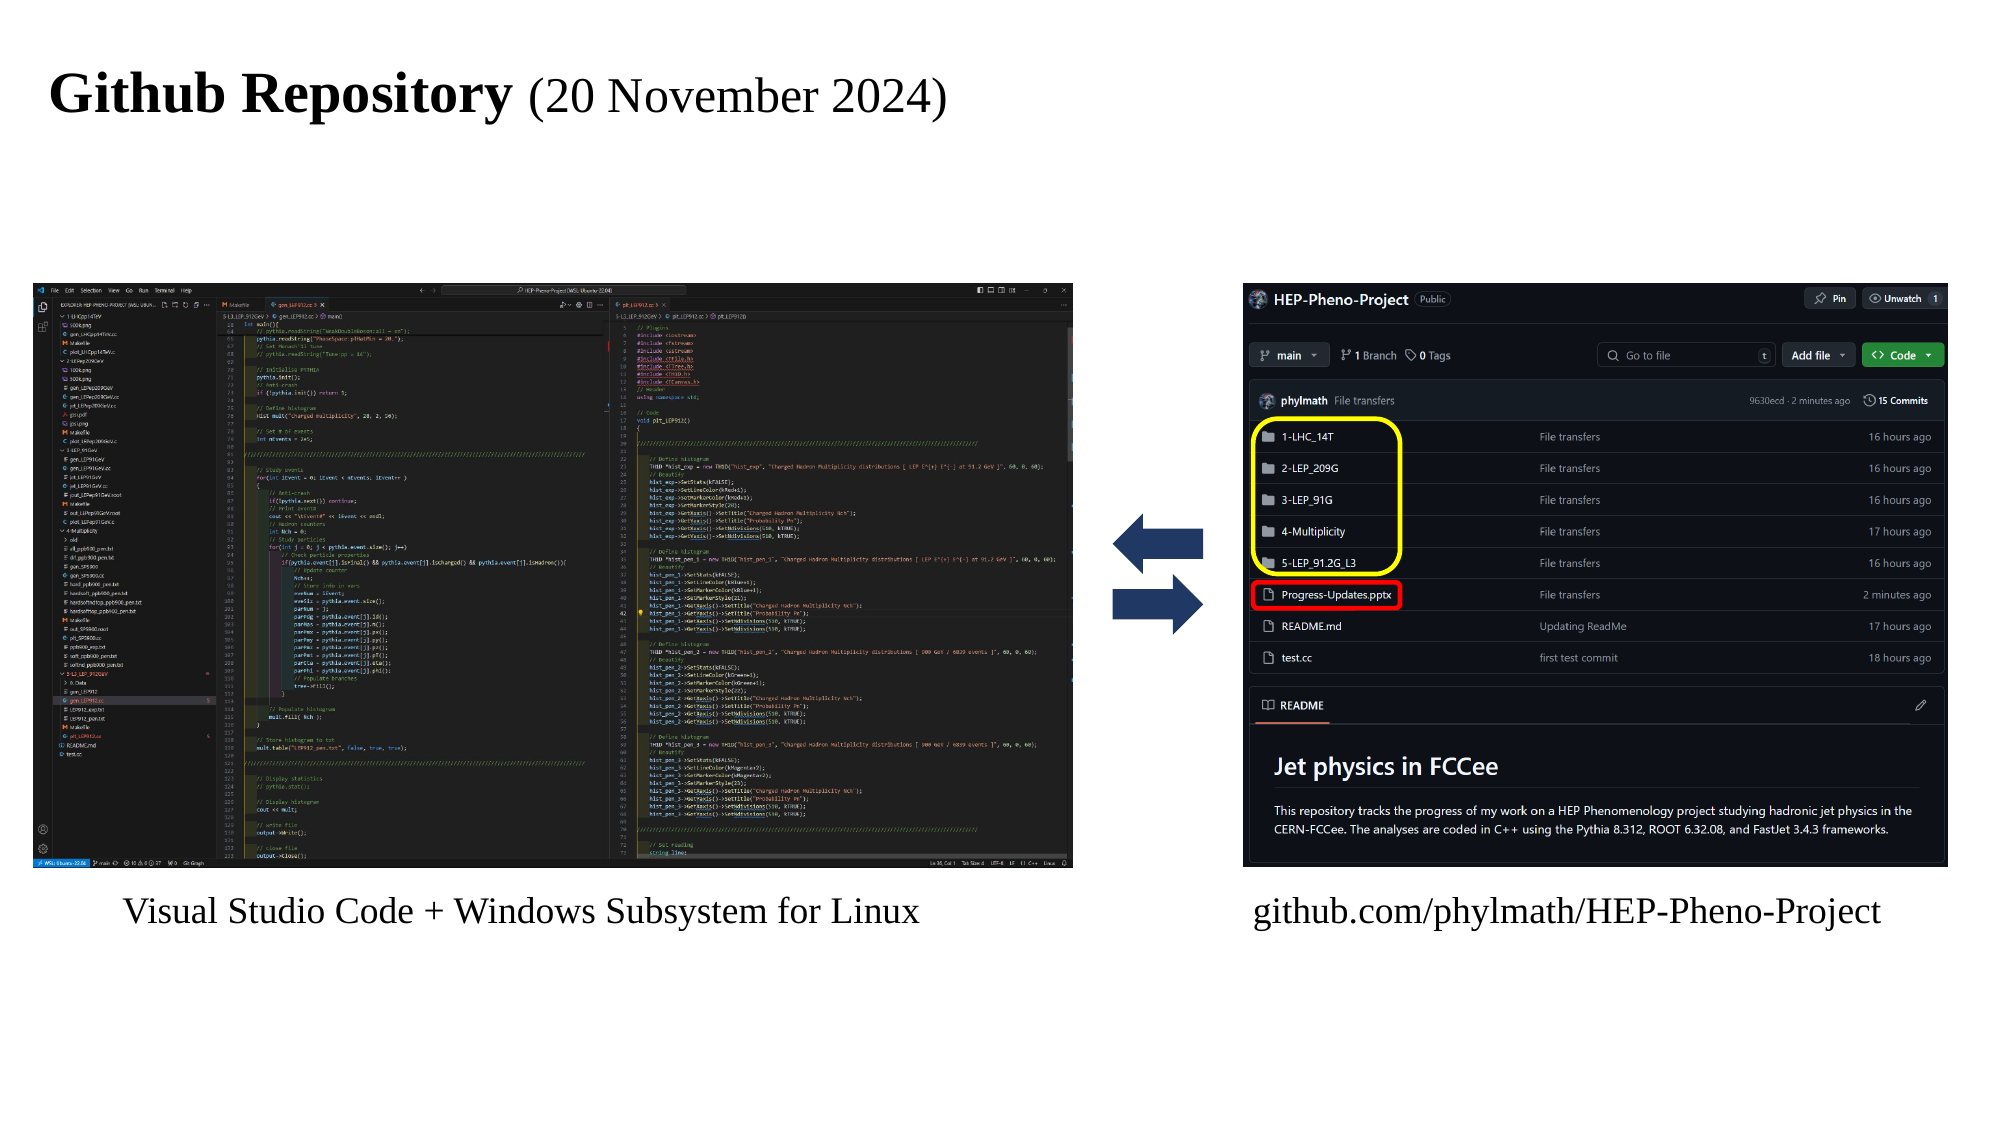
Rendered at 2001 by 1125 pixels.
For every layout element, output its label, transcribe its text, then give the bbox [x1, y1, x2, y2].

picture [33, 283, 1073, 868]
text_box [1111, 571, 1205, 638]
text_box Visual Studio Code + Windows Subsystem for Linux [107, 879, 936, 939]
picture [1243, 283, 1948, 867]
title Github Repository (20 November 2024) [33, 30, 1971, 157]
text_box github.com/phylmath/HEP-Pheno-Project [1238, 879, 1898, 939]
text_box [1111, 510, 1205, 577]
